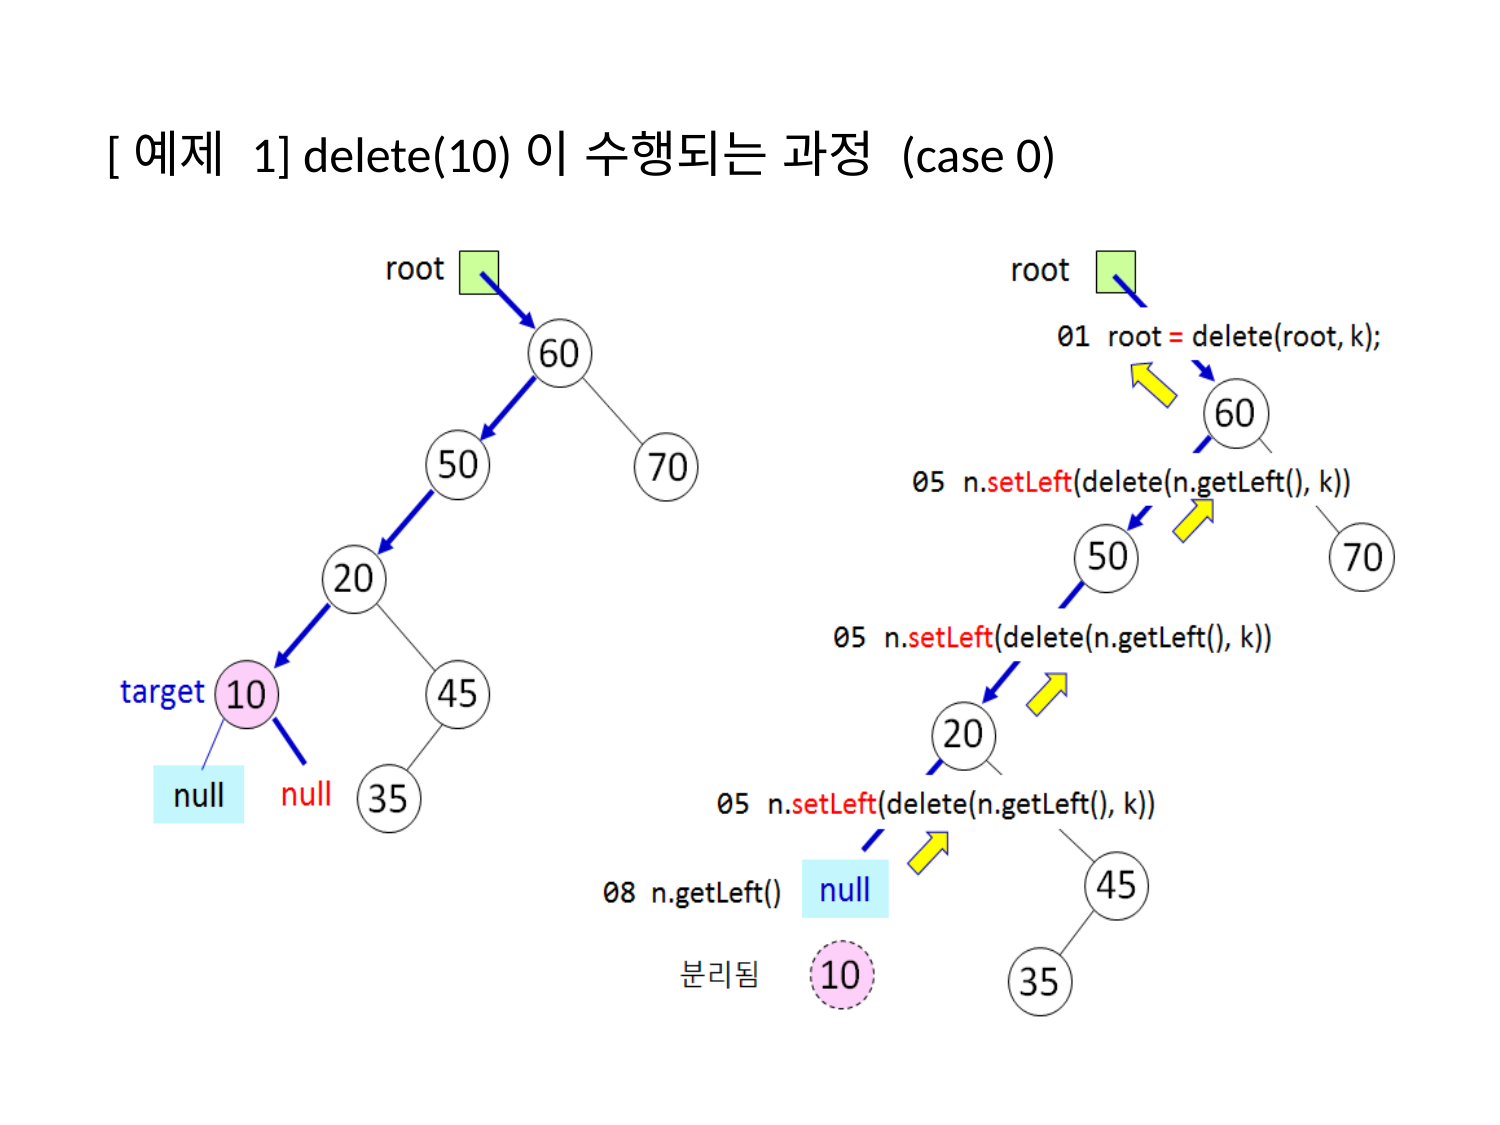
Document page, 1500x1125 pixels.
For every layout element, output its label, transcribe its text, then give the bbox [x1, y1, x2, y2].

text_box [예제 1] delete(10)이 수행되는 과정 (case 0) [91, 115, 1072, 190]
picture [98, 234, 1408, 1036]
